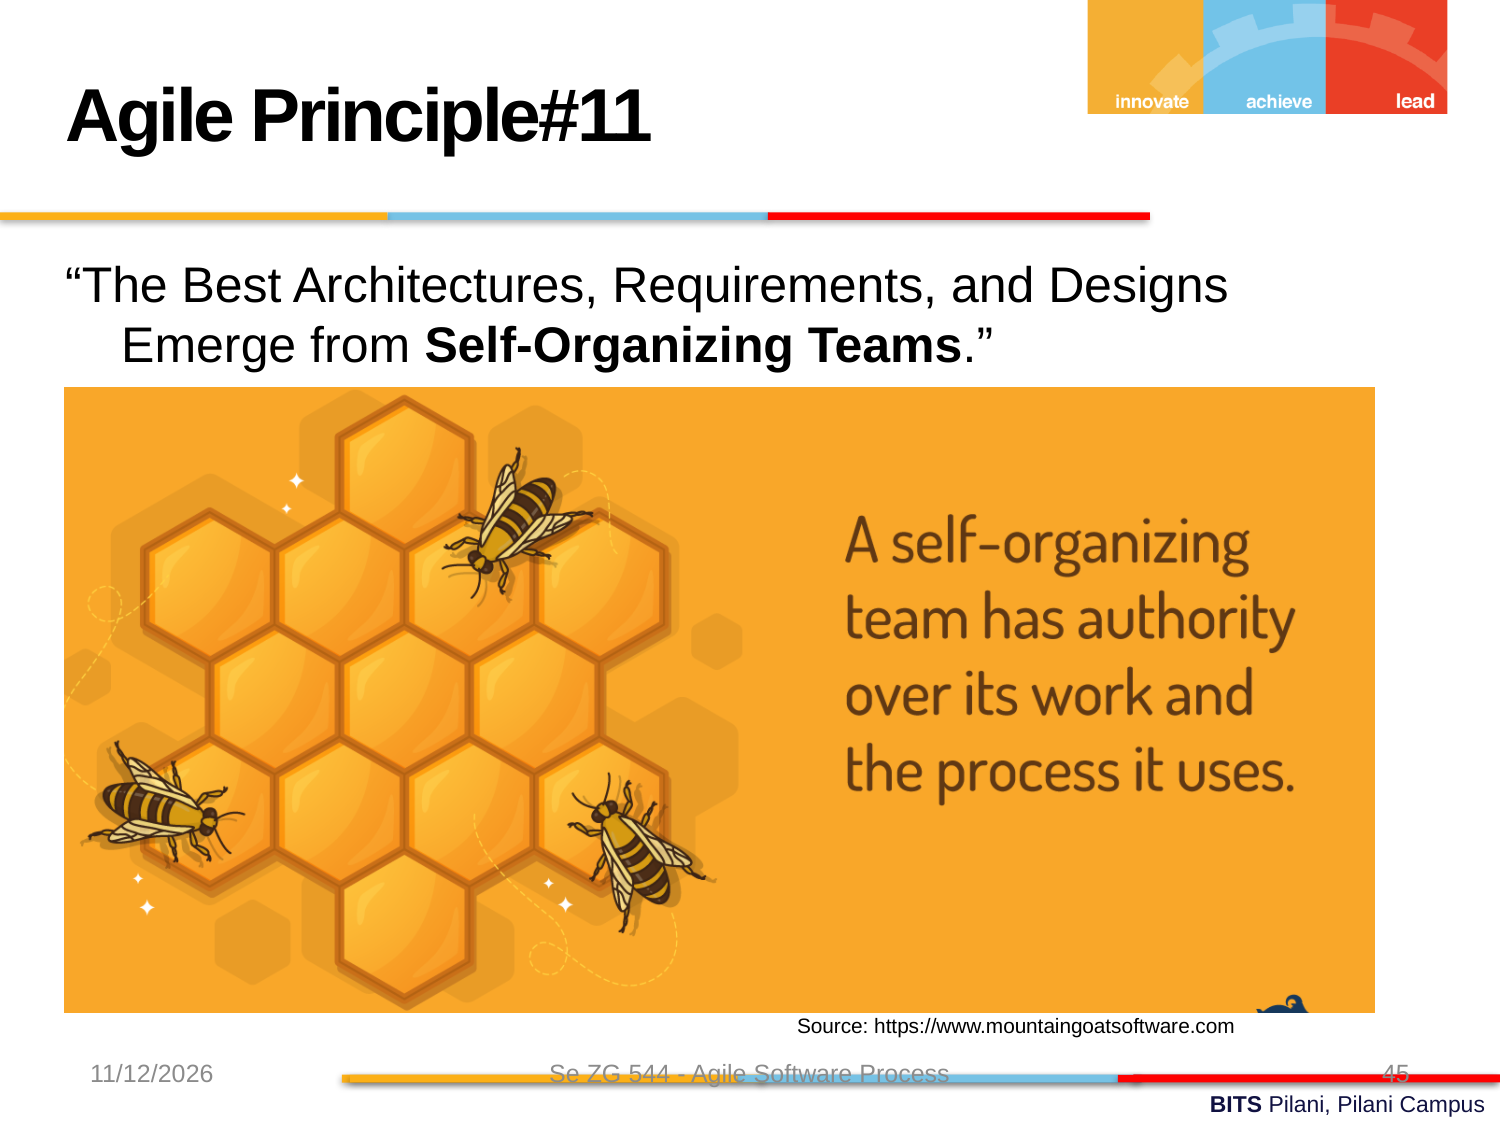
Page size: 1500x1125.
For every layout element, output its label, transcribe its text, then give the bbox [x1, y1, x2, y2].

slide_number 45 [1074, 1042, 1425, 1103]
list Agile Principle#11 [50, 24, 1088, 213]
picture [1087, 0, 1448, 114]
list “The Best Architectures, Requirements, and Designs Emerge from Self-Organizing Teams.” [50, 245, 1400, 988]
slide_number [75, 1042, 425, 1103]
picture [64, 387, 1376, 1013]
footer Se ZG 544 - Agile Software Process [512, 1042, 988, 1103]
text_box Source: https://www.mountaingoatsoftware.com [782, 1021, 1375, 1045]
